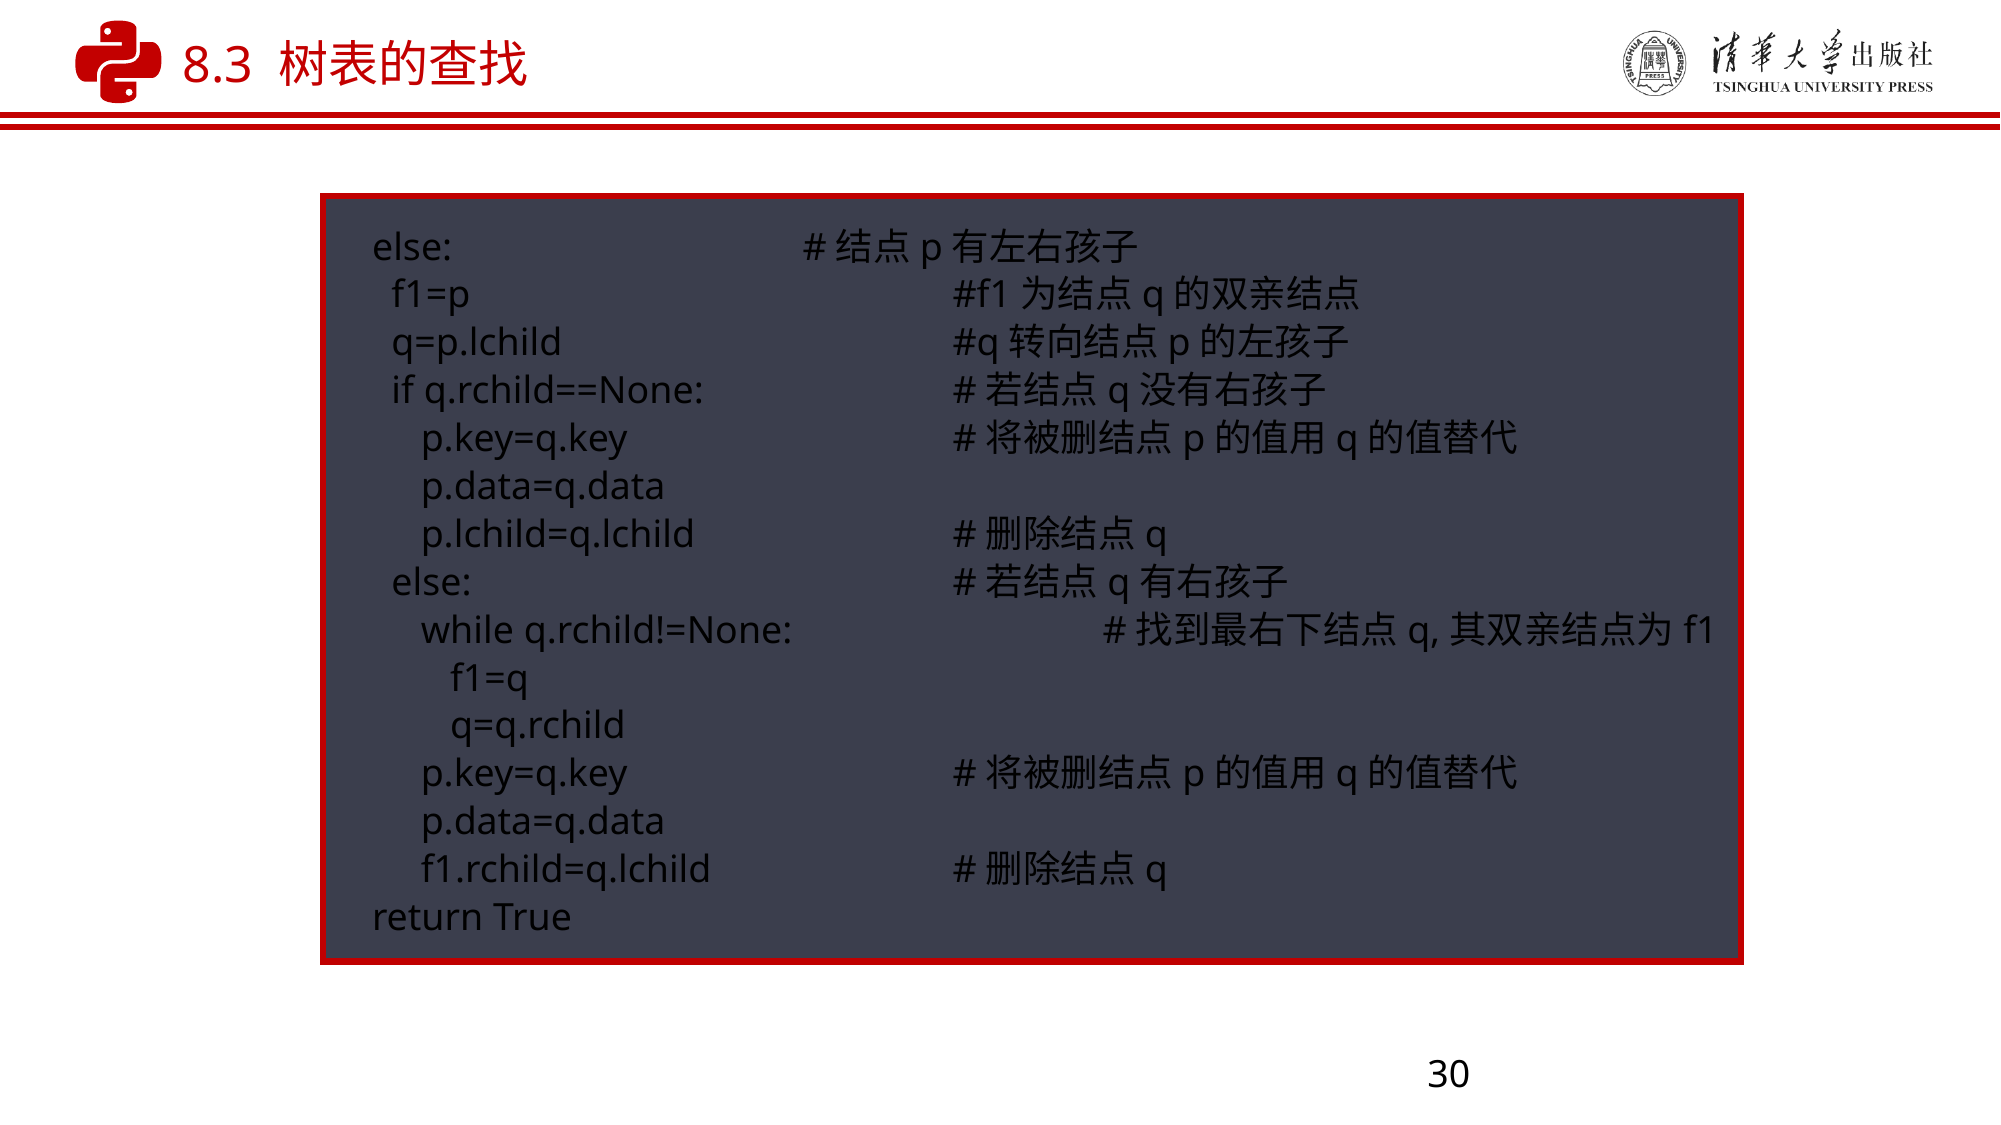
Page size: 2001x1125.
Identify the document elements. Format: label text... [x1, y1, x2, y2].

slide_number 30 [1412, 1042, 1863, 1103]
text_box 8.3 树表的查找 [167, 24, 543, 100]
text_box else: #结点p有左右孩子 f1=p #f1为结点q的双亲结点 q=p.lchild #q转向结点p的左孩子 if q.rchild==None: #若结点q没有右孩子 p.key=q.key #将被删结点p的值用q的值替代 p.data=q.data p.lchild=q.lchild #删除结点q else: #若结点q有右孩子 while q.rchild!=None: #找到最右下结点q,其双亲结点为f1 f1=q q=q.rchild p.key=q.key #将被删结点p的值用q的值替代 p.data=q.data f1.rchild=q.lchild #删除结点q return True [322, 195, 1742, 963]
